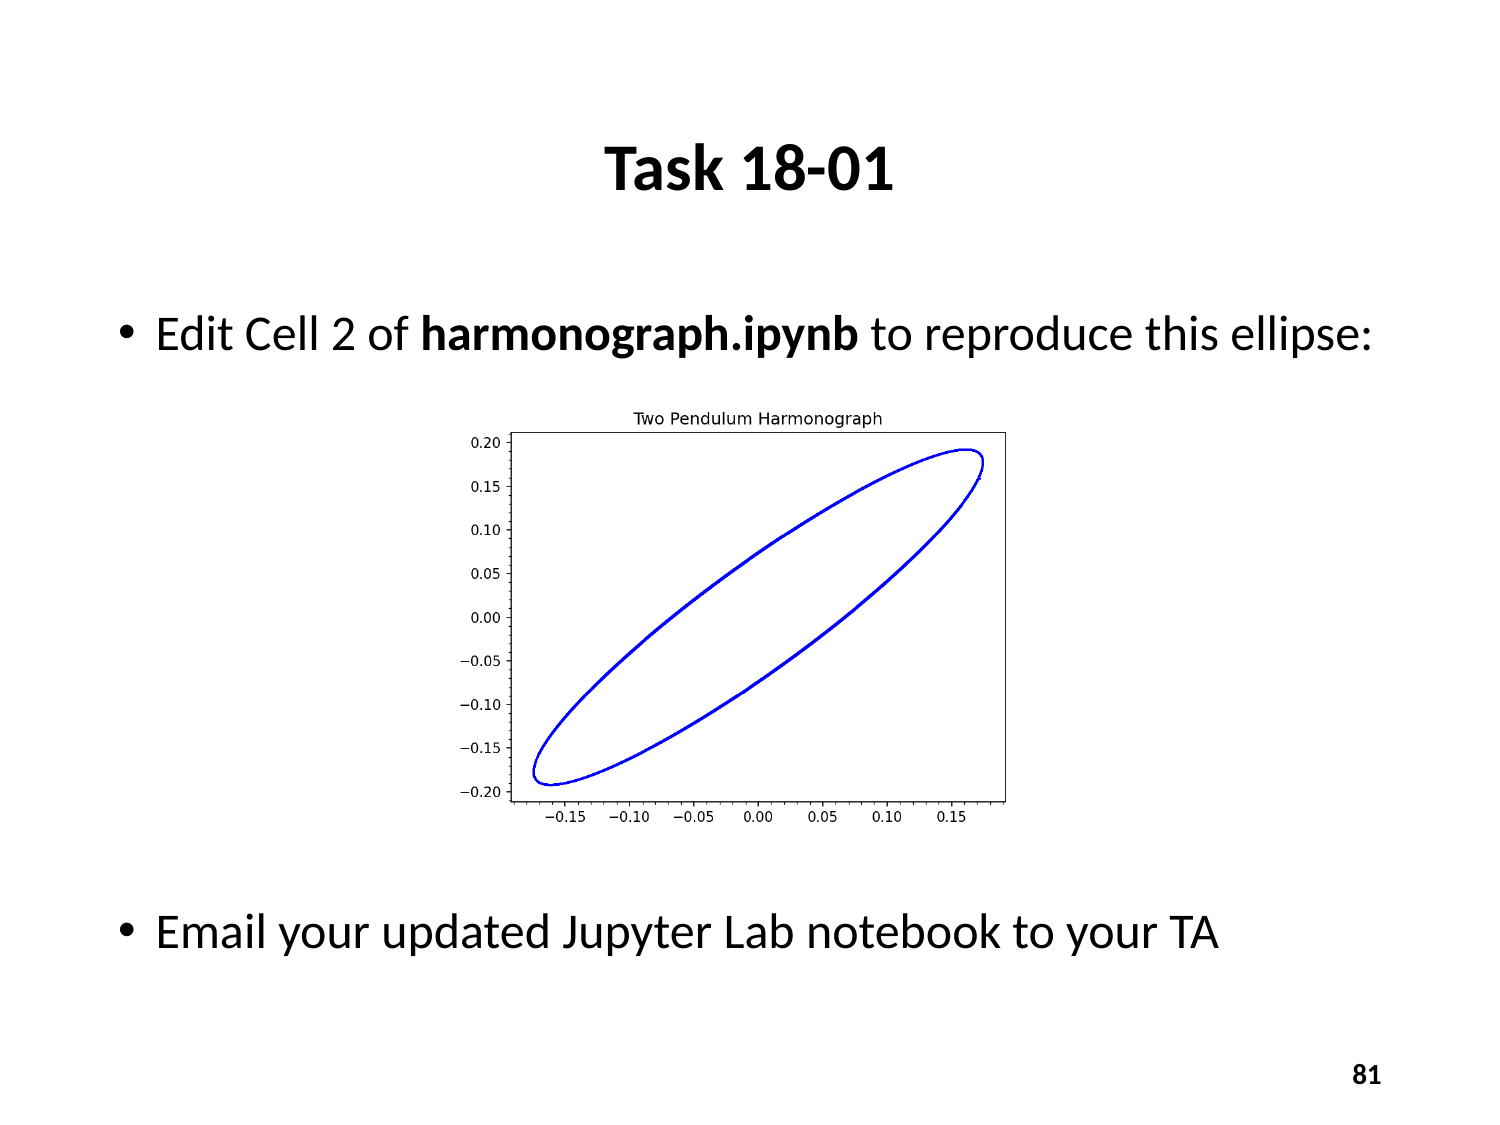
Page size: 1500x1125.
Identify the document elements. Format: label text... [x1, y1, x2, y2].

list Edit Cell 2 of harmonograph.ipynb to reproduce this ellipse: Email your updated Jupyter Lab notebook to your TA [103, 299, 1397, 1014]
picture [431, 375, 1069, 854]
slide_number 81 [1059, 1042, 1397, 1103]
title Task 18-01 [103, 59, 1397, 278]
